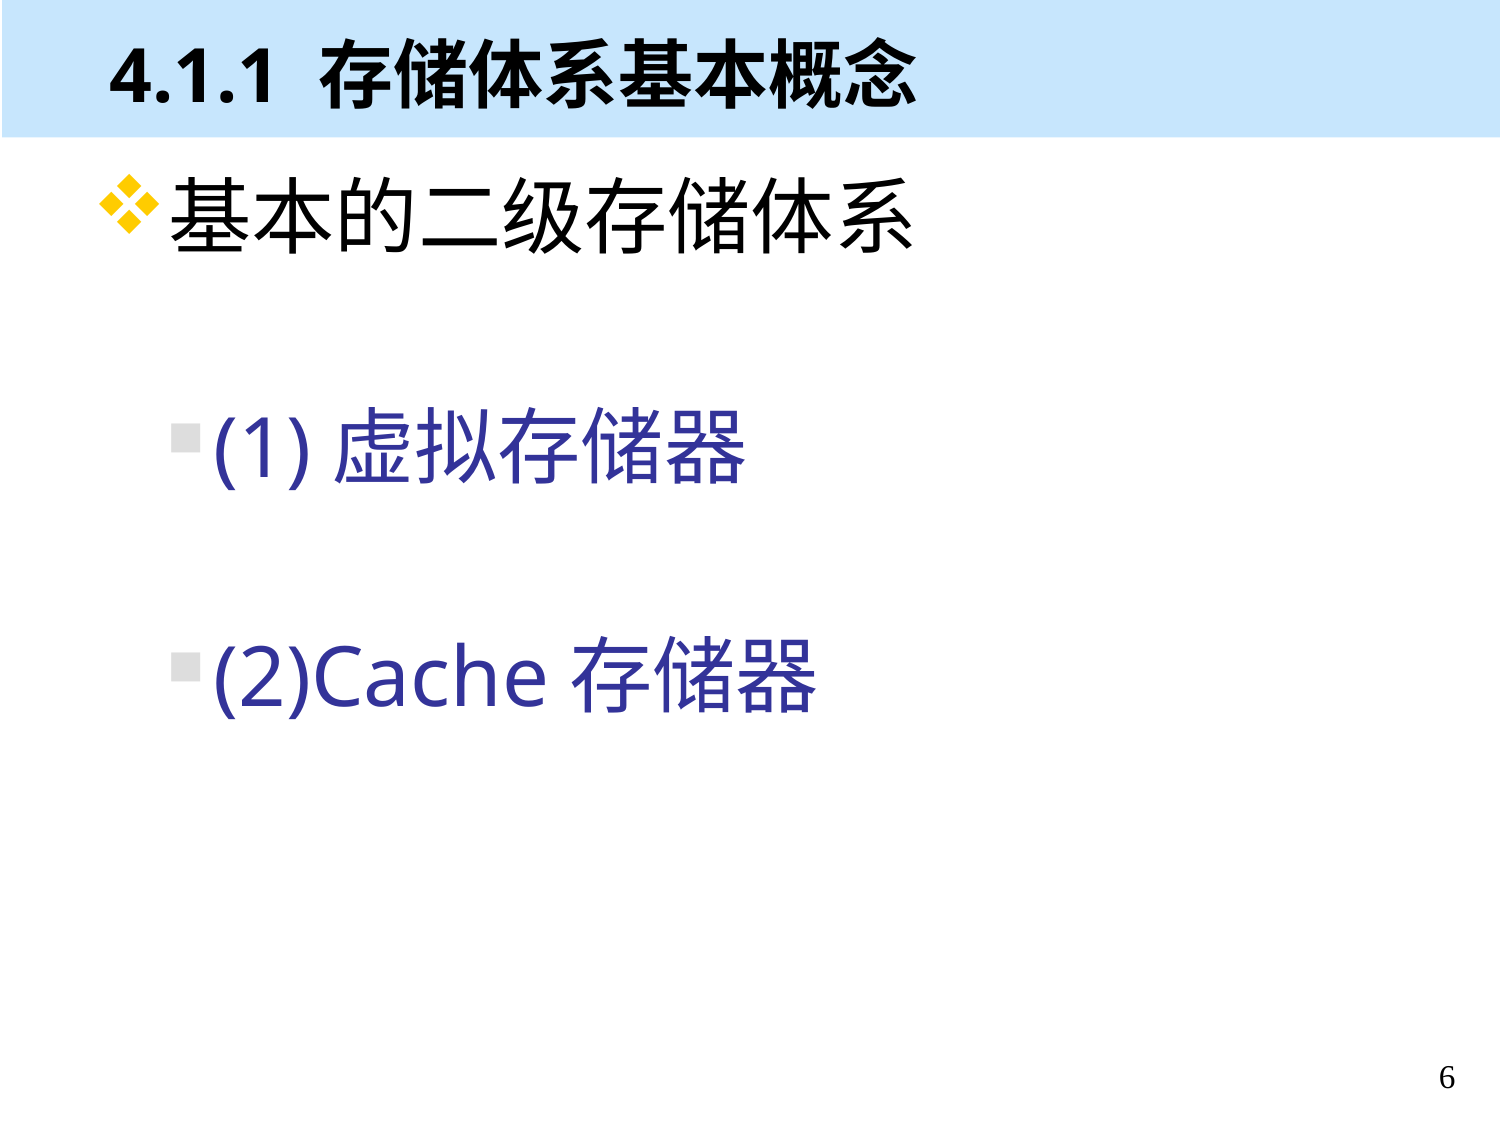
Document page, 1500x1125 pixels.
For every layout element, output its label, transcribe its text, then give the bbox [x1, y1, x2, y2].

title 4.1.1 存储体系基本概念 [93, 21, 1382, 123]
list 基本的二级存储体系 (1)虚拟存储器 (2)Cache存储器 [76, 167, 1428, 659]
